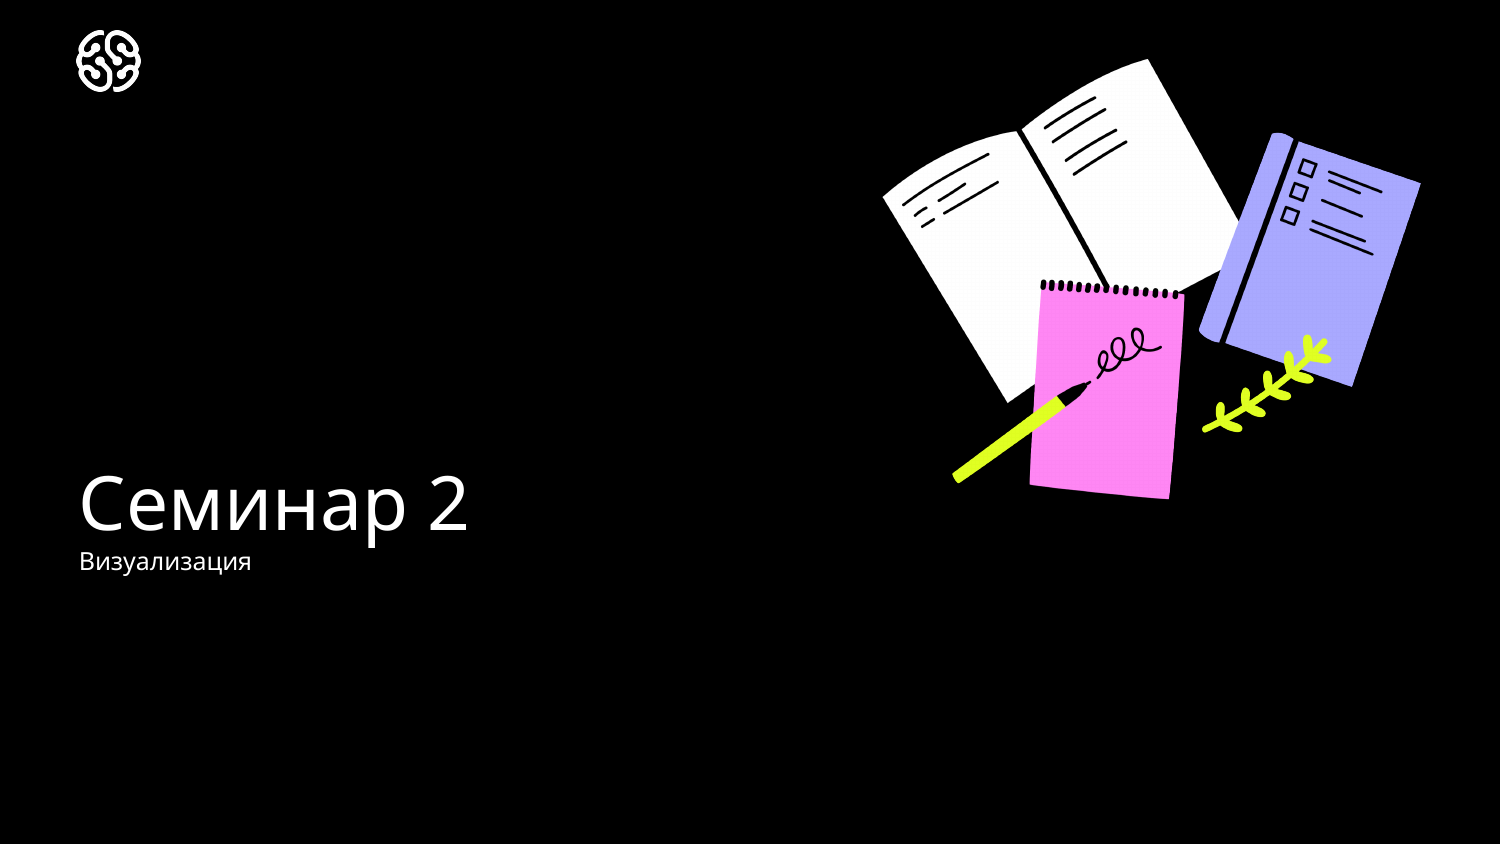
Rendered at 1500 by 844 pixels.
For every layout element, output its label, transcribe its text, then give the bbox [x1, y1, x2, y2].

picture [874, 57, 1421, 519]
picture [76, 29, 141, 93]
title Семинар 2 Визуализация [76, 171, 1199, 591]
